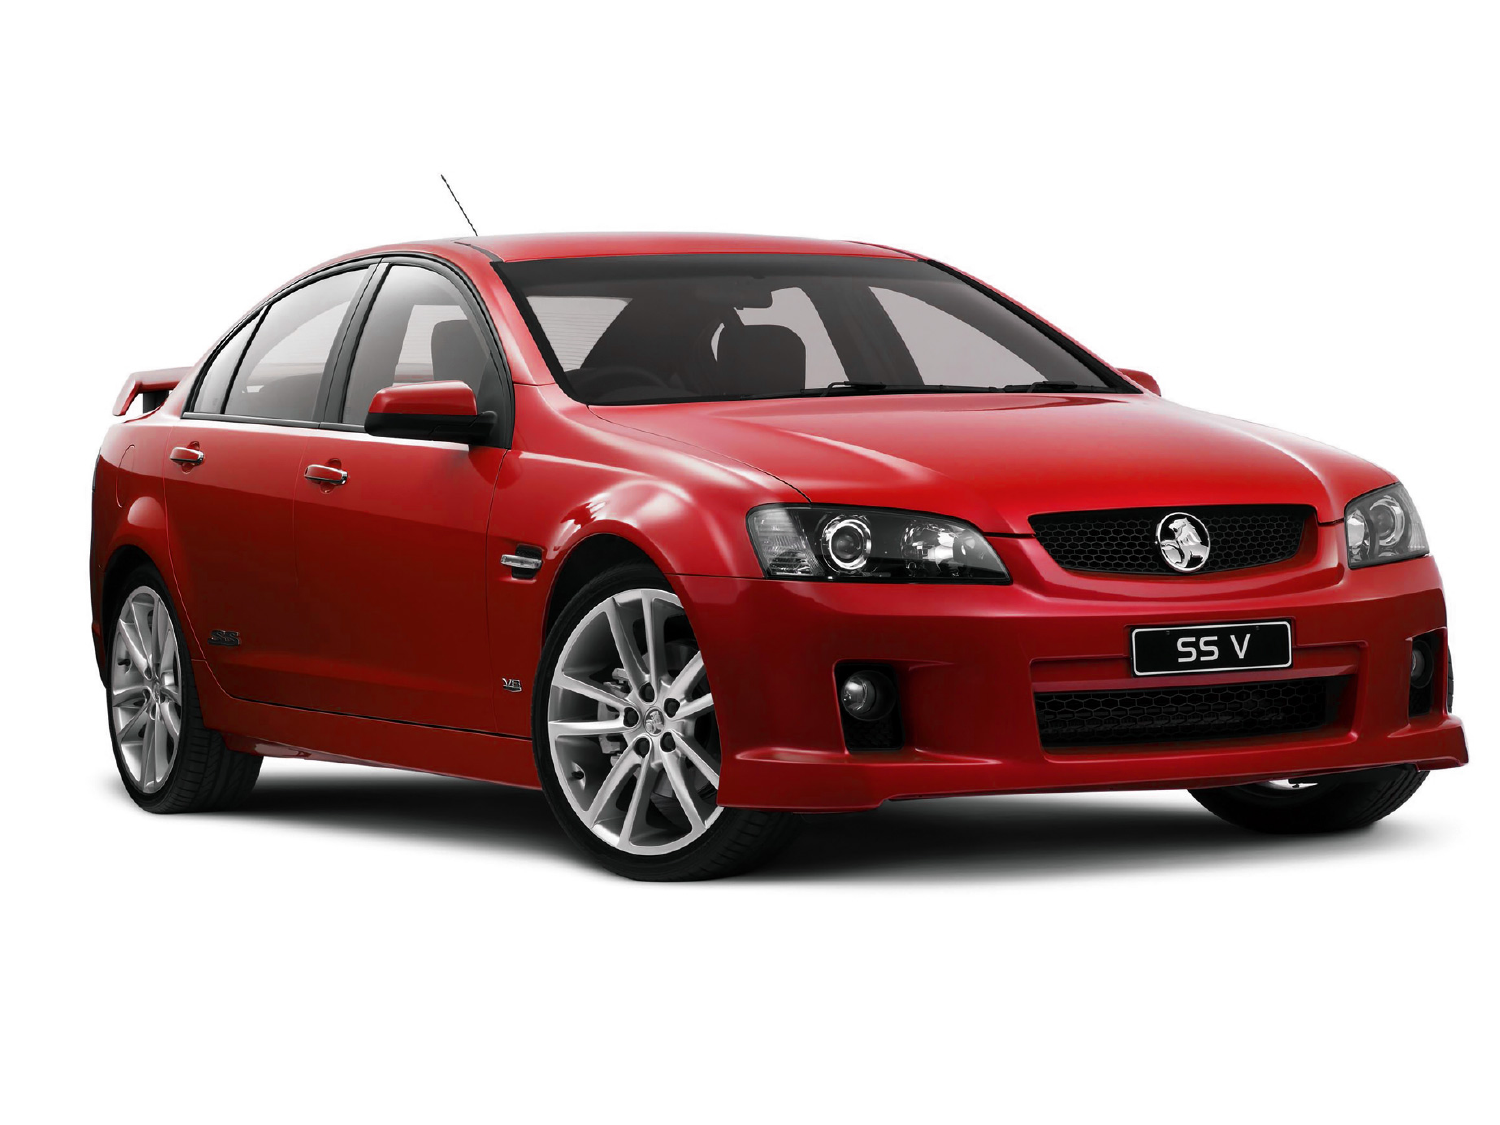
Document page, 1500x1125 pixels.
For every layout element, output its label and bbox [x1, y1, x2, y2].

picture [0, 62, 1500, 1038]
